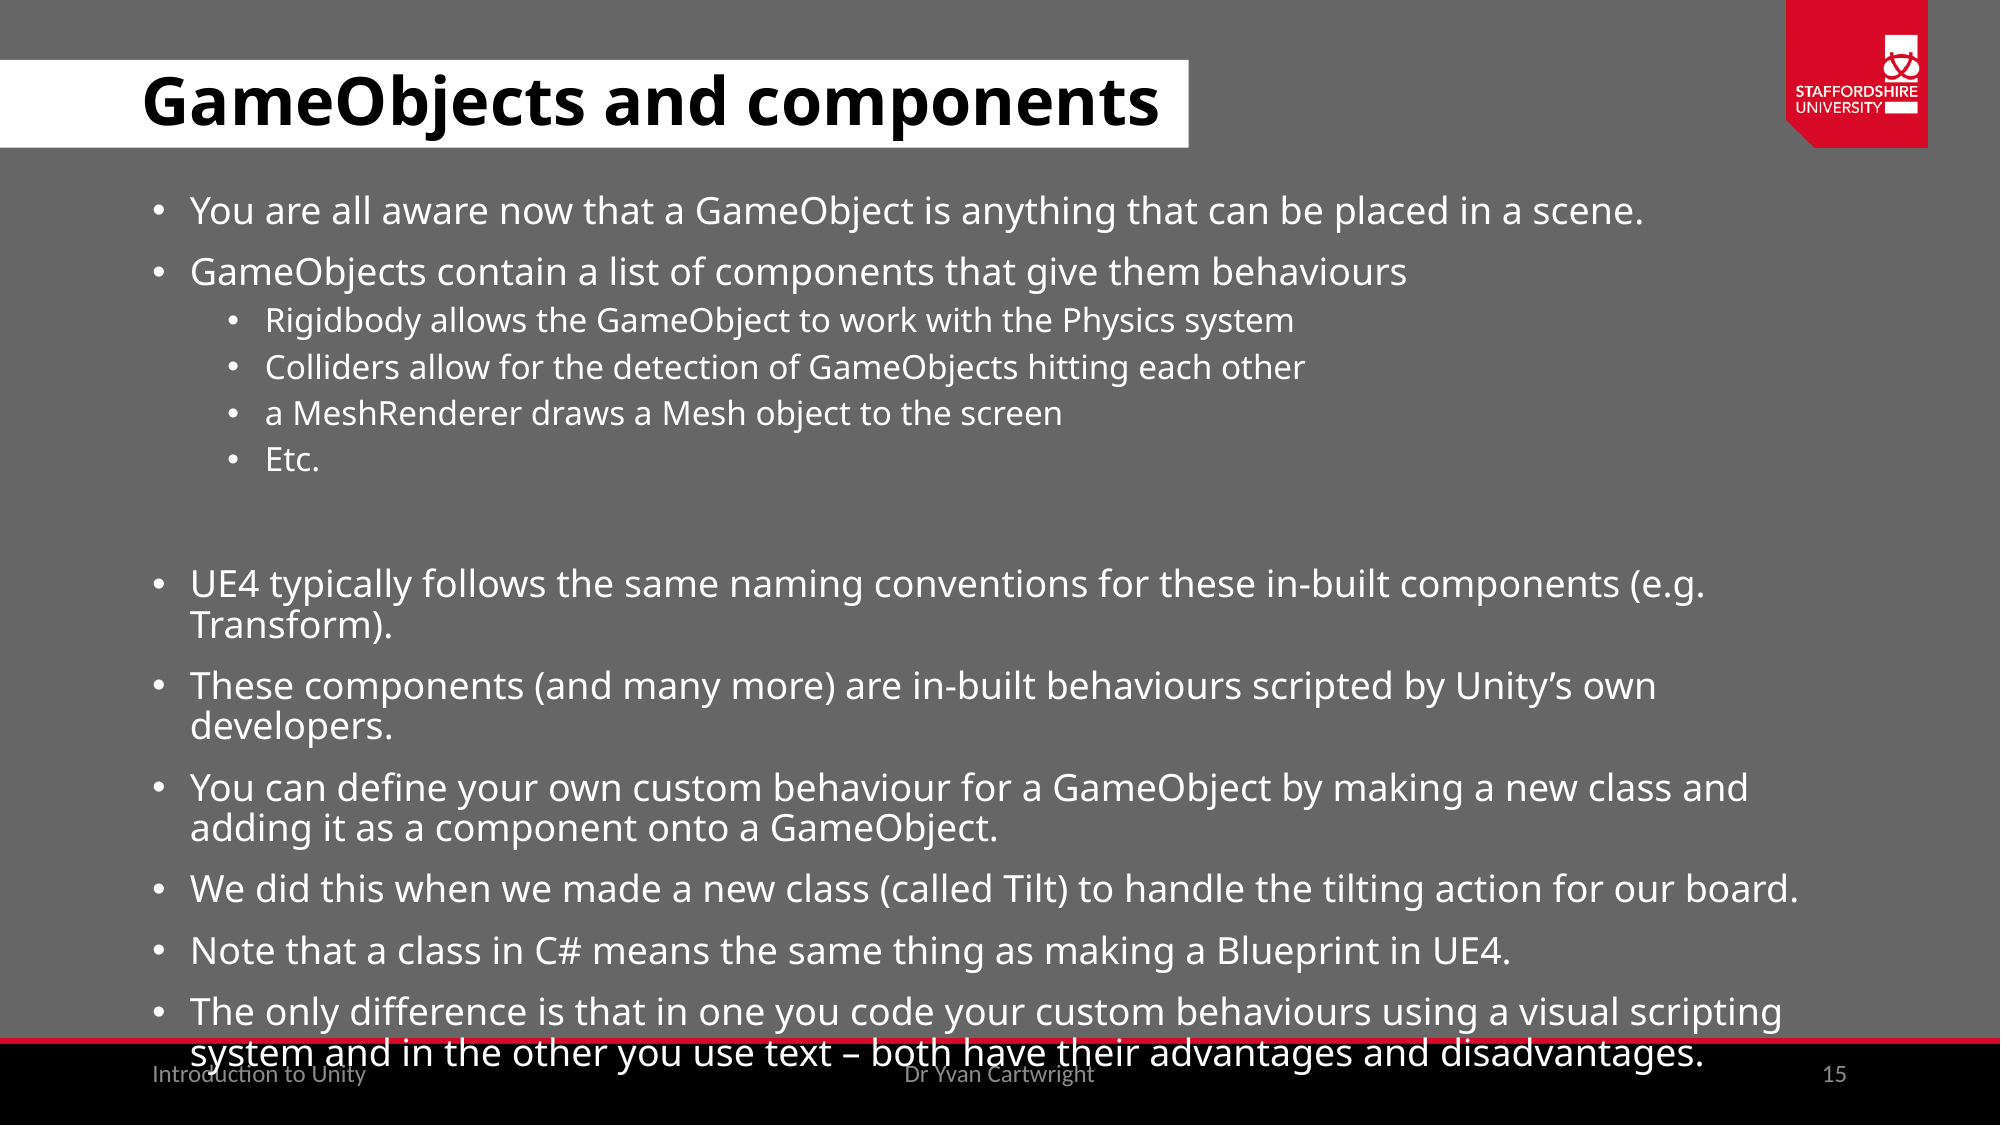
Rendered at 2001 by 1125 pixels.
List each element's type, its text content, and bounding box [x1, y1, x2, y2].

picture [1786, 0, 1928, 148]
title GameObjects and components [0, 59, 1189, 148]
slide_number 15 [1412, 1042, 1863, 1103]
footer Dr Yvan Cartwright [662, 1042, 1338, 1103]
slide_number Introduction to Unity [137, 1042, 588, 1103]
list You are all aware now that a GameObject is anything that can be placed in a scene. GameObjects contain a list of components that give them behaviours Rigidbody allows the GameObject to work with the Physics system Colliders allow for the detection of GameObjects hitting each other a MeshRenderer draws a Mesh object to the screen Etc. UE4 typically follows the same naming conventions for these in-built components (e.g. Transform). These components (and many more) are in-built behaviours scripted by Unity’s own developers. You can define your own custom behaviour for a GameObject by making a new class and adding it as a component onto a GameObject. We did this when we made a new class (called Tilt) to handle the tilting action for our board. Note that a class in C# means the same thing as making a Blueprint in UE4. The only difference is that in one you code your custom behaviours using a visual scripting system and in the other you use text – both have their advantages and disadvantages. [137, 177, 1863, 1014]
